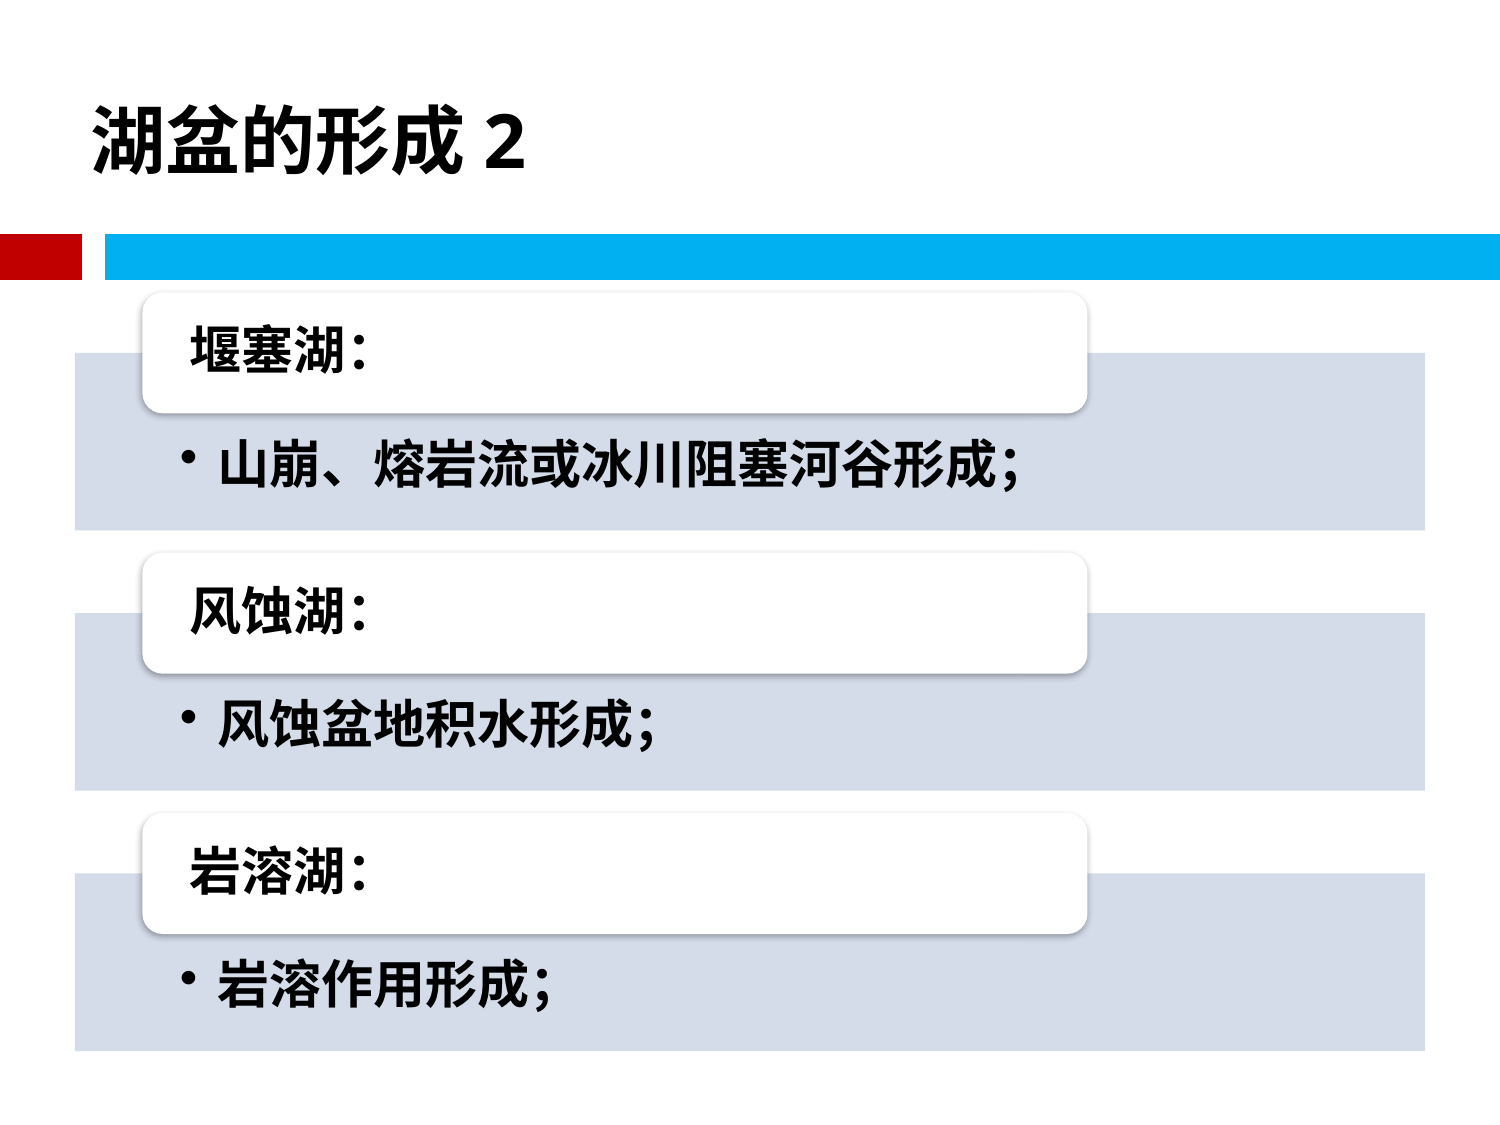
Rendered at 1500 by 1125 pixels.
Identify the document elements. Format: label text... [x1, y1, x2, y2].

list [74, 284, 1426, 1059]
title 湖盆的形成2 [74, 44, 1426, 233]
